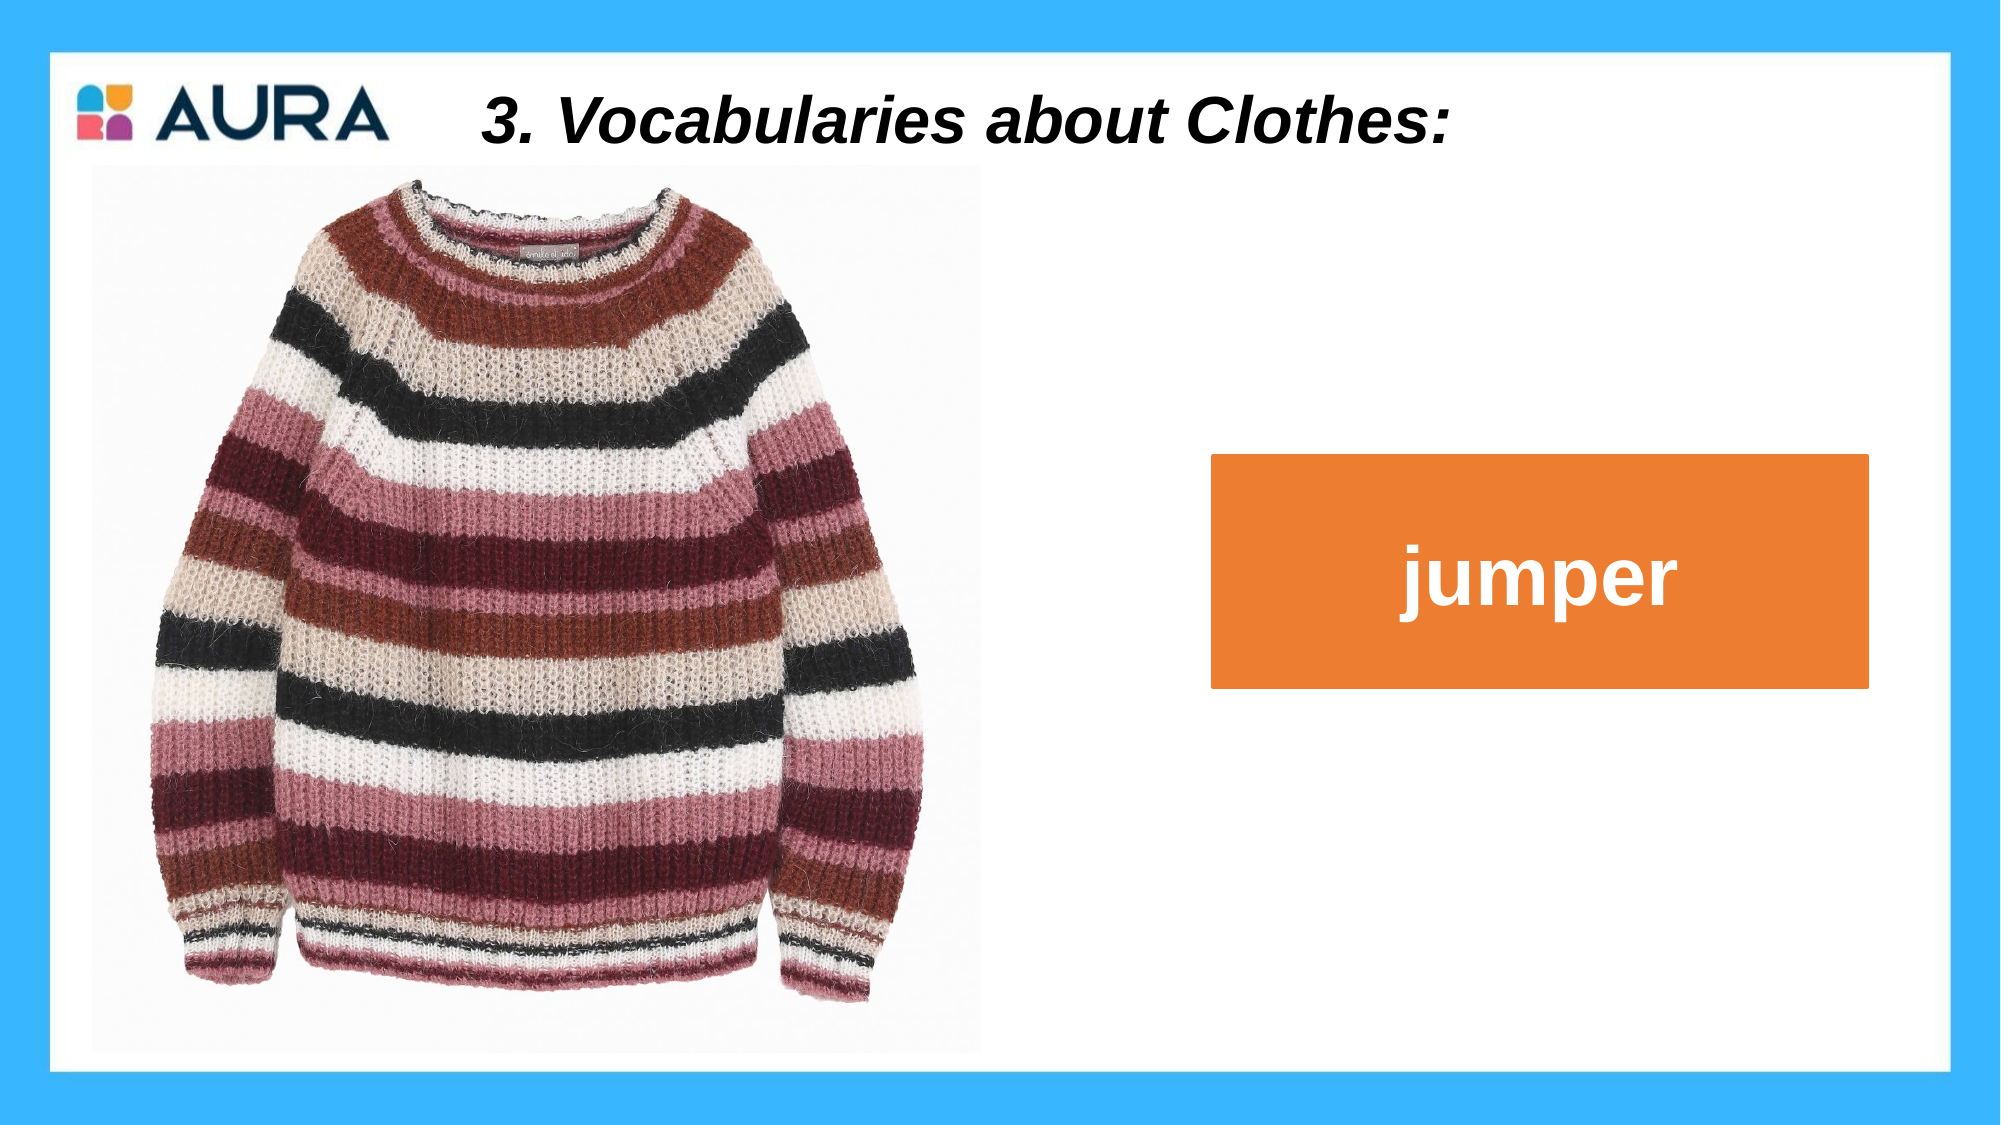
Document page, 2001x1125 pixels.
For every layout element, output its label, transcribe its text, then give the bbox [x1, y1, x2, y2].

text_box jumper [1212, 456, 1868, 687]
picture [0, 0, 2001, 1125]
title 3. Vocabularies about Clothes: [223, 0, 1712, 166]
